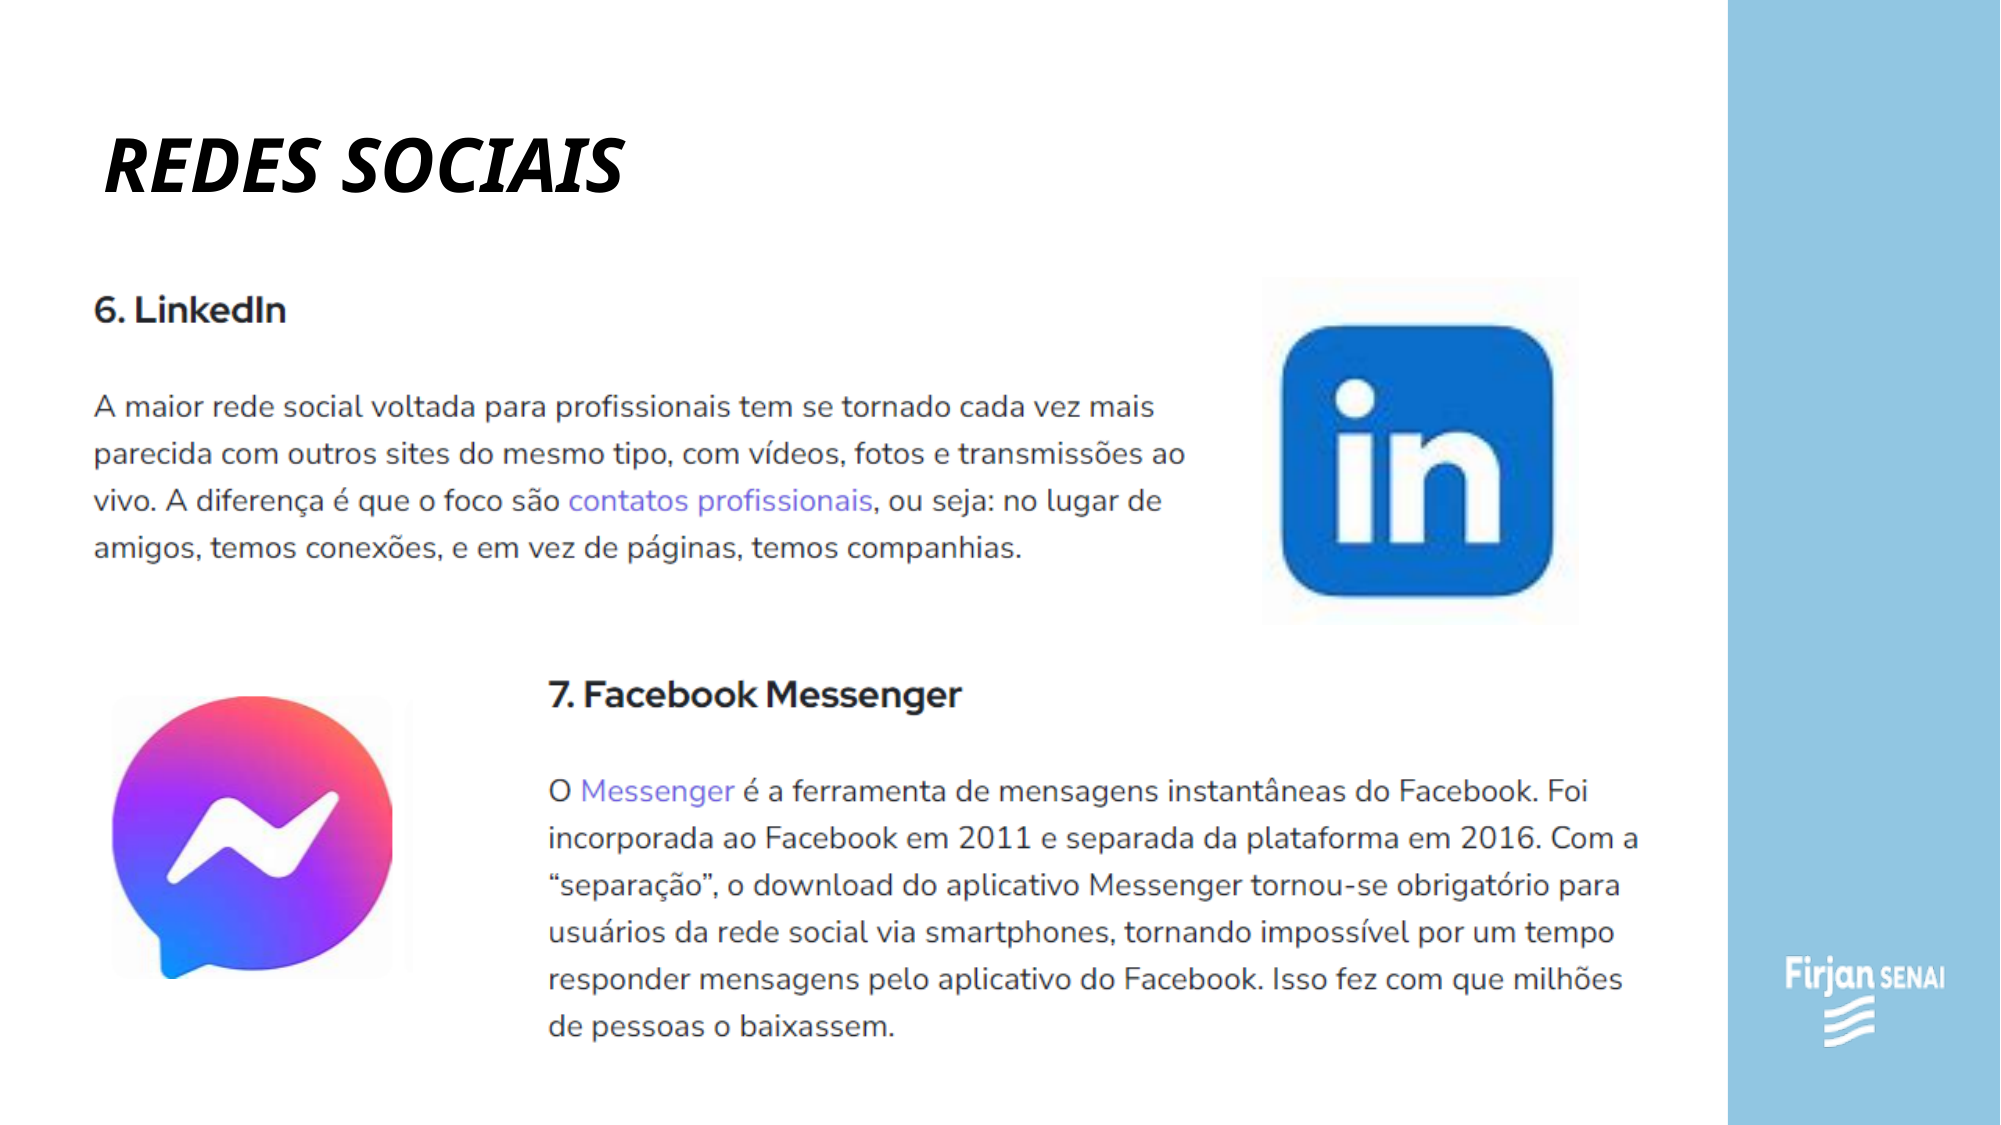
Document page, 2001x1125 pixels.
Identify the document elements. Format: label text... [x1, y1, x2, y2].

title REDES SOCIAIS [88, 59, 1697, 278]
picture [524, 648, 1697, 1071]
picture [60, 265, 1579, 626]
picture [1782, 953, 1947, 1049]
picture [101, 684, 414, 979]
